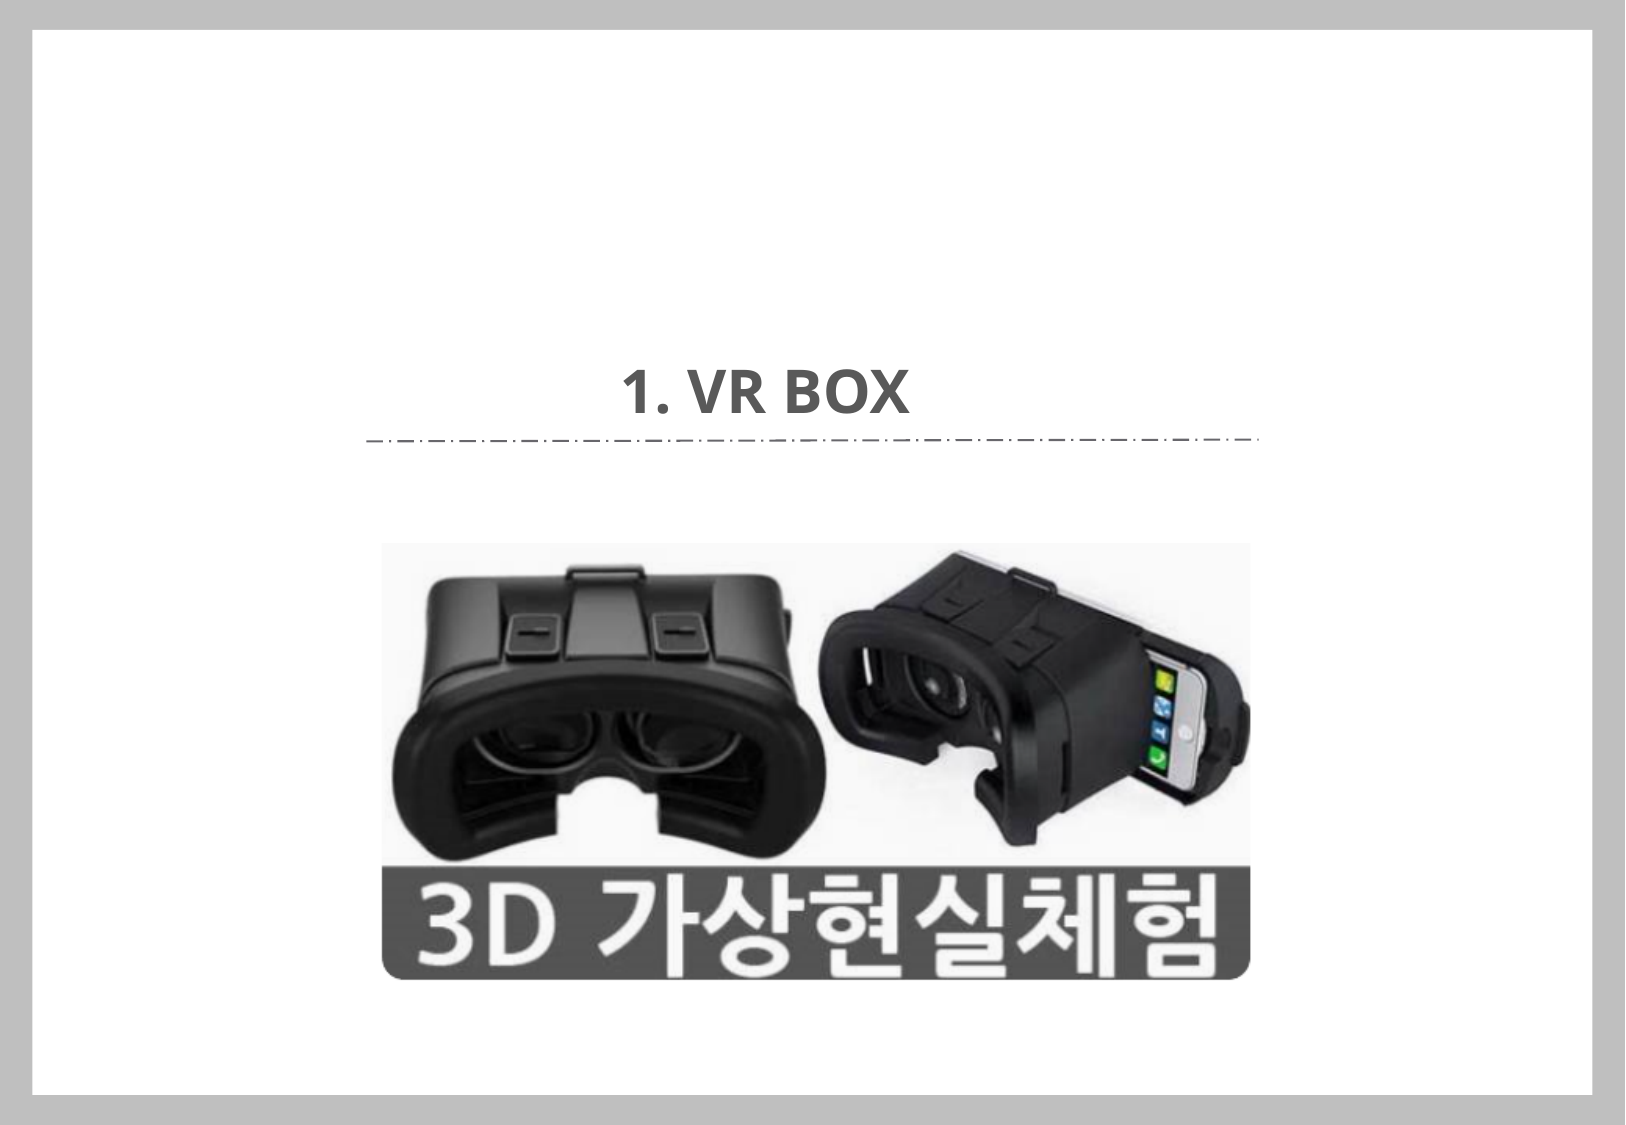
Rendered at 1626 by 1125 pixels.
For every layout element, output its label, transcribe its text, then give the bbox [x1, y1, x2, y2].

picture [340, 543, 1285, 1013]
text_box 1. VR BOX [0, 345, 1578, 435]
